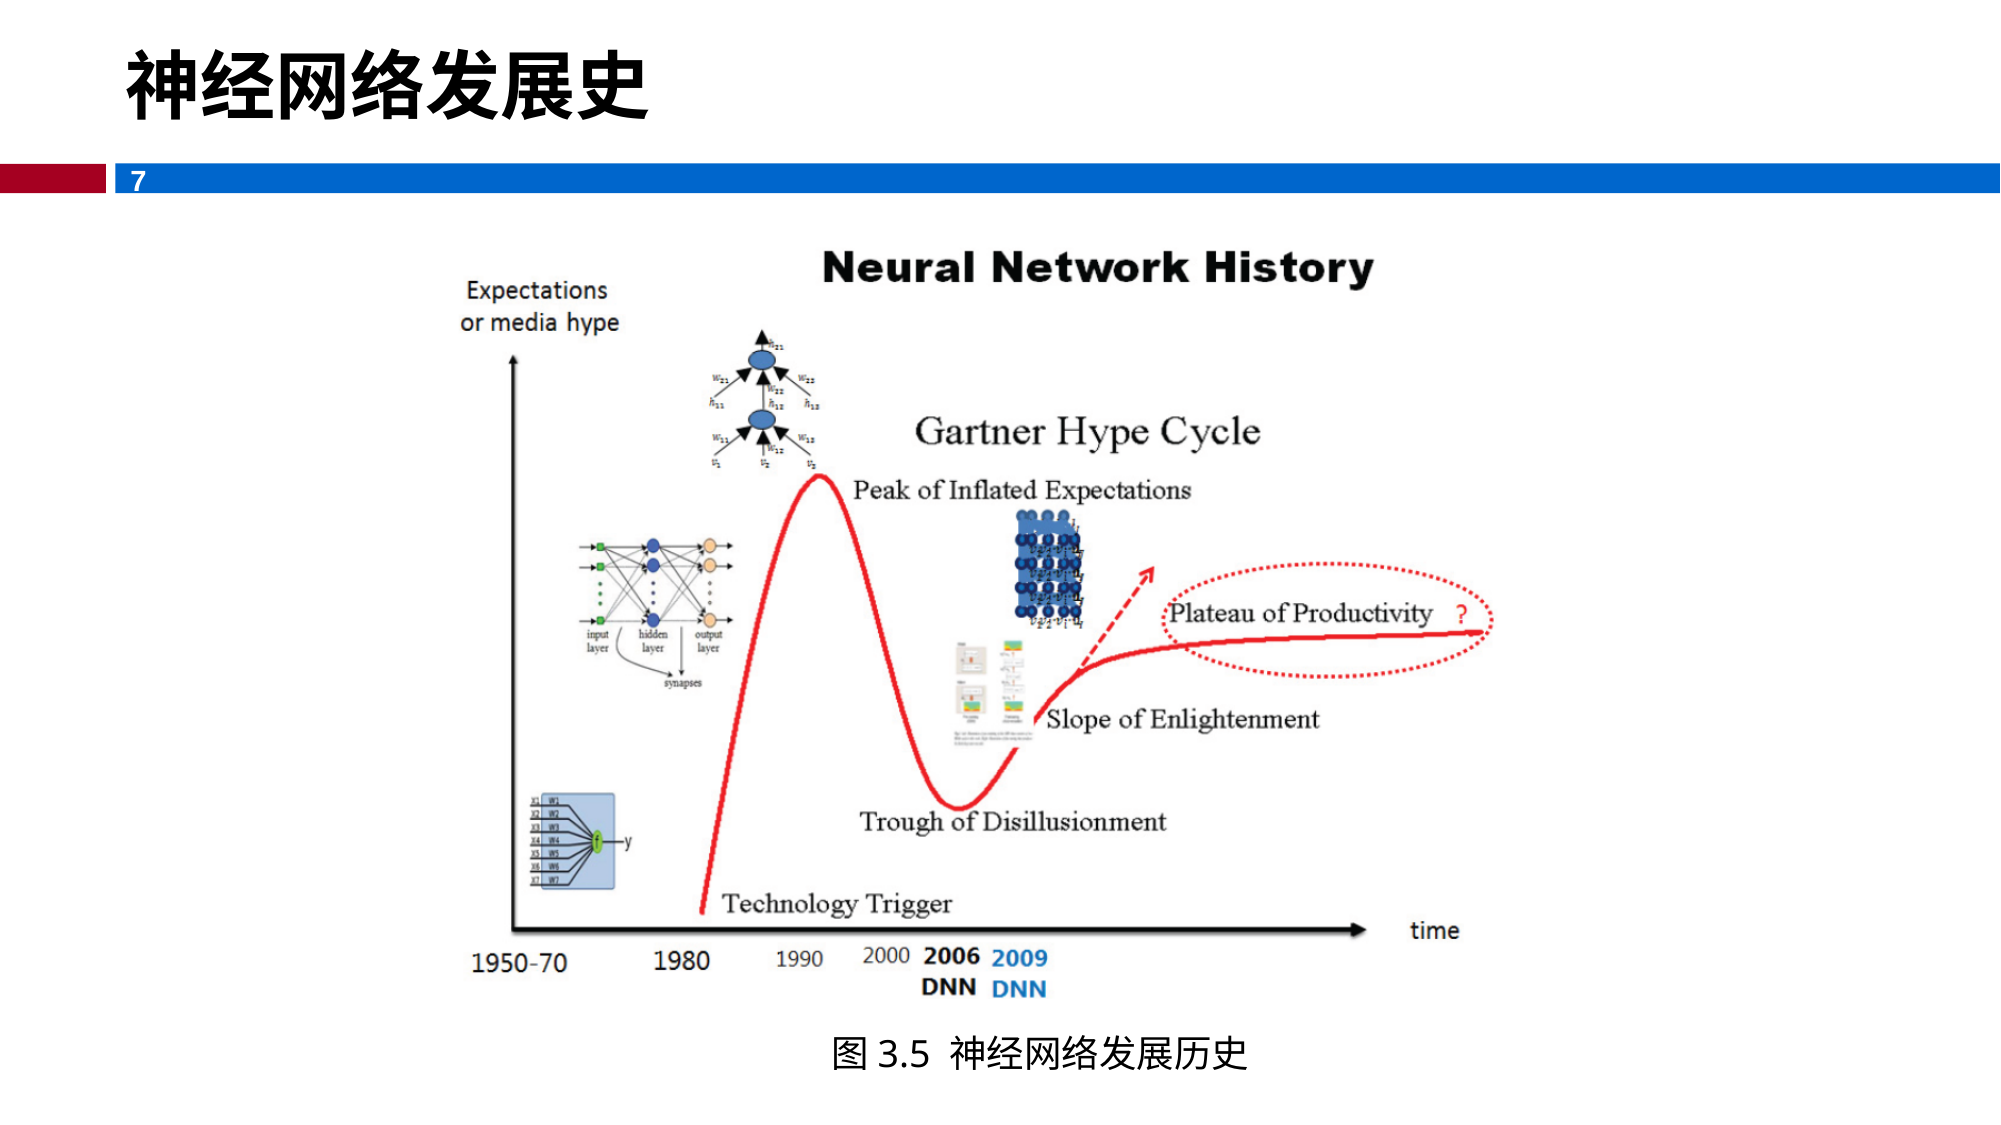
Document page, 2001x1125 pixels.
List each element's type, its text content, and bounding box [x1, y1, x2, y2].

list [430, 232, 1534, 1000]
title 神经网络发展史 [110, 19, 1574, 149]
text_box 图3.5 神经网络发展历史 [816, 1023, 1265, 1083]
